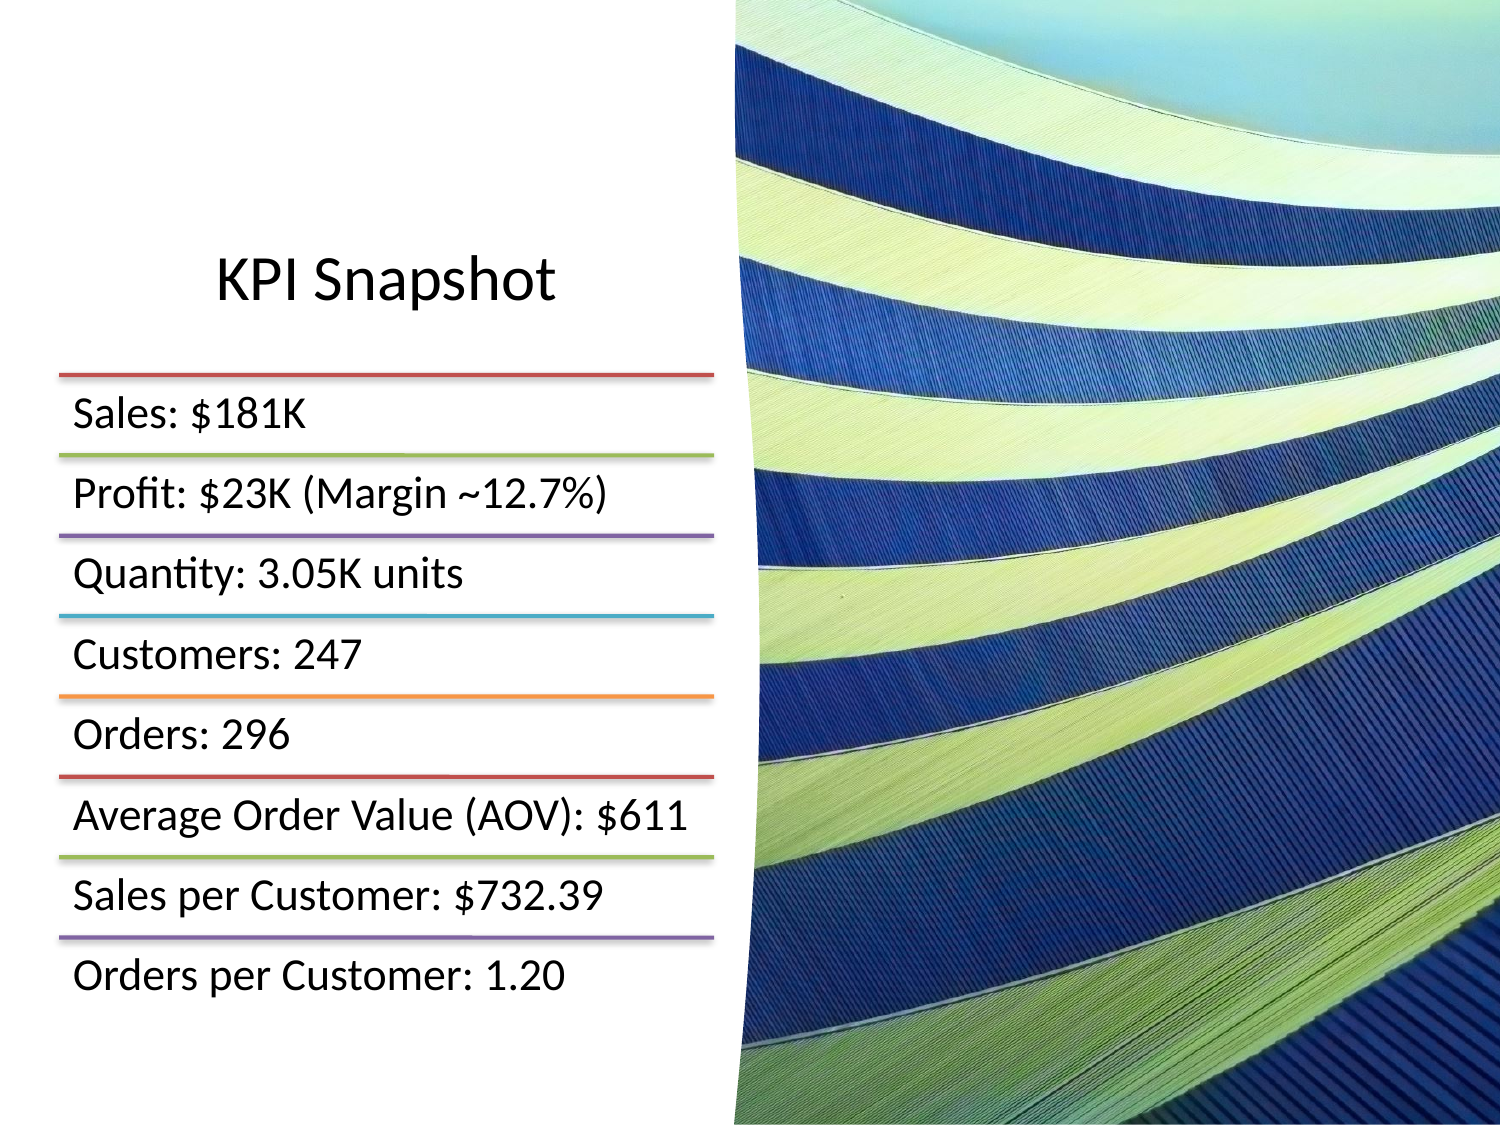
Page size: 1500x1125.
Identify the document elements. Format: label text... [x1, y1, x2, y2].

picture [733, 0, 1500, 1125]
title KPI Snapshot [59, 53, 715, 322]
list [58, 374, 715, 1019]
